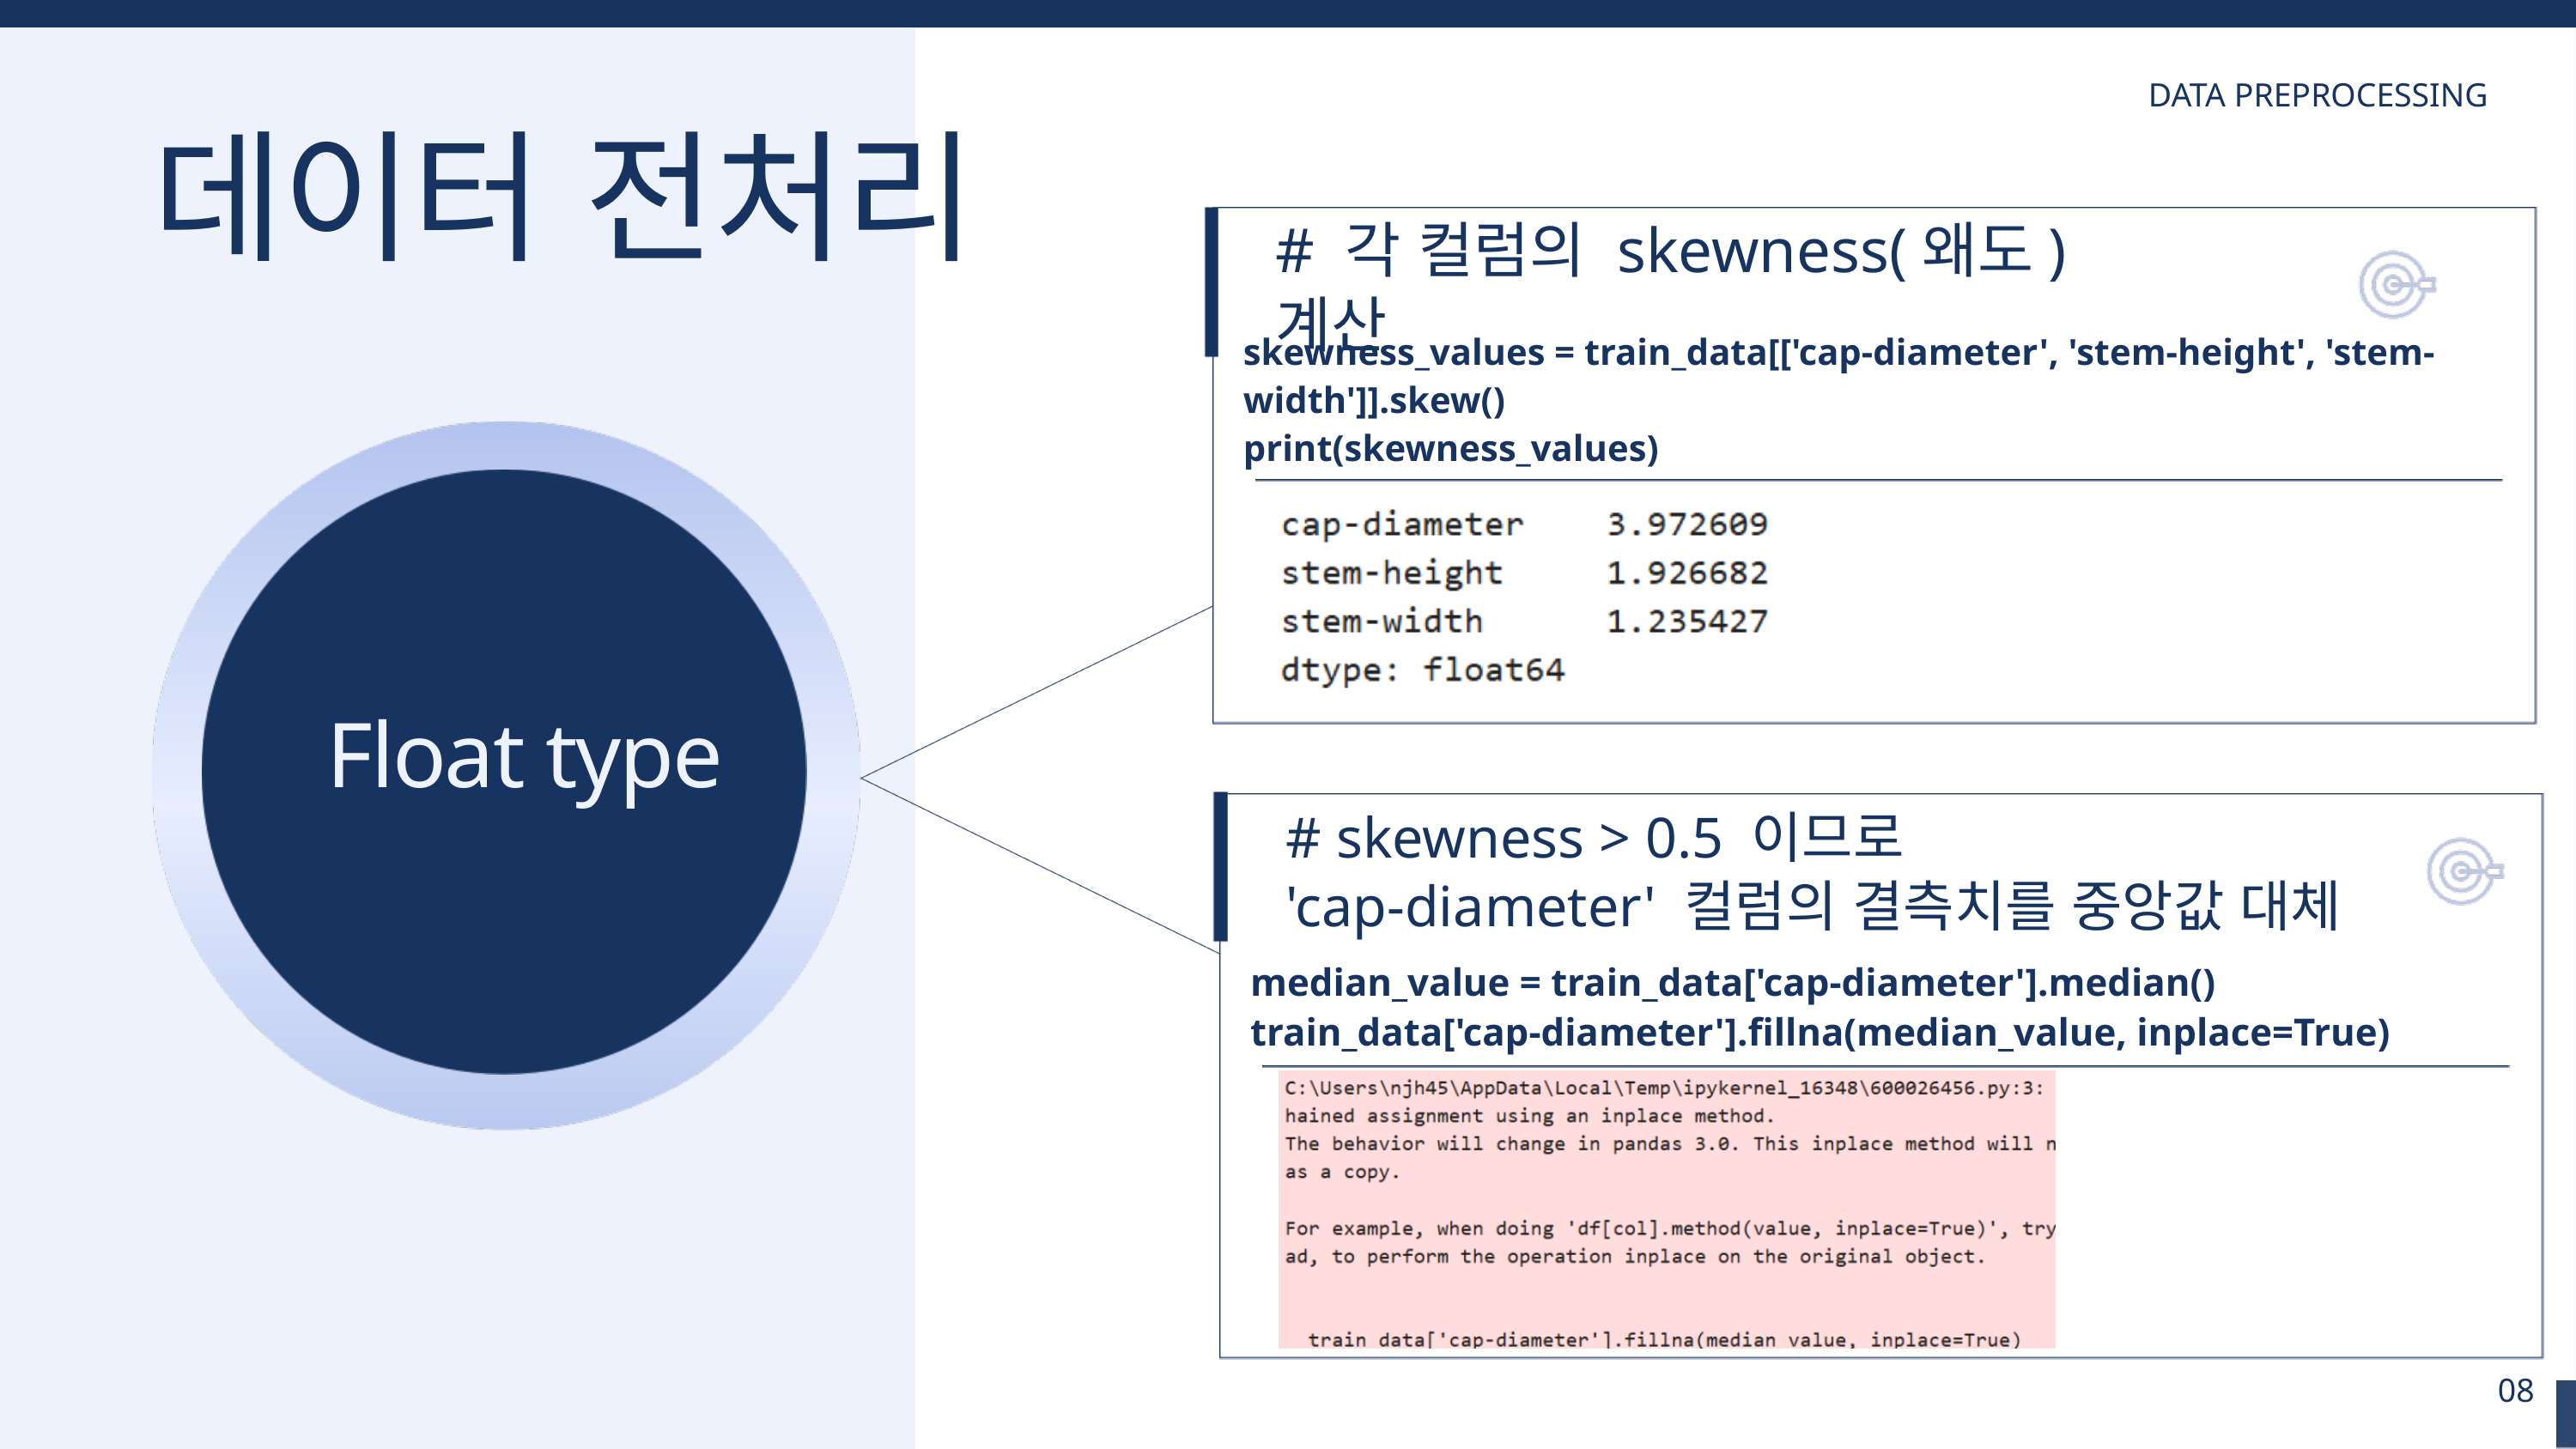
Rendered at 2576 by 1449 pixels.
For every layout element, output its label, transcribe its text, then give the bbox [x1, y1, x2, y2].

picture [0, 0, 2576, 27]
text_box 데이터 전처리 [152, 105, 911, 306]
picture [151, 28, 2576, 1449]
